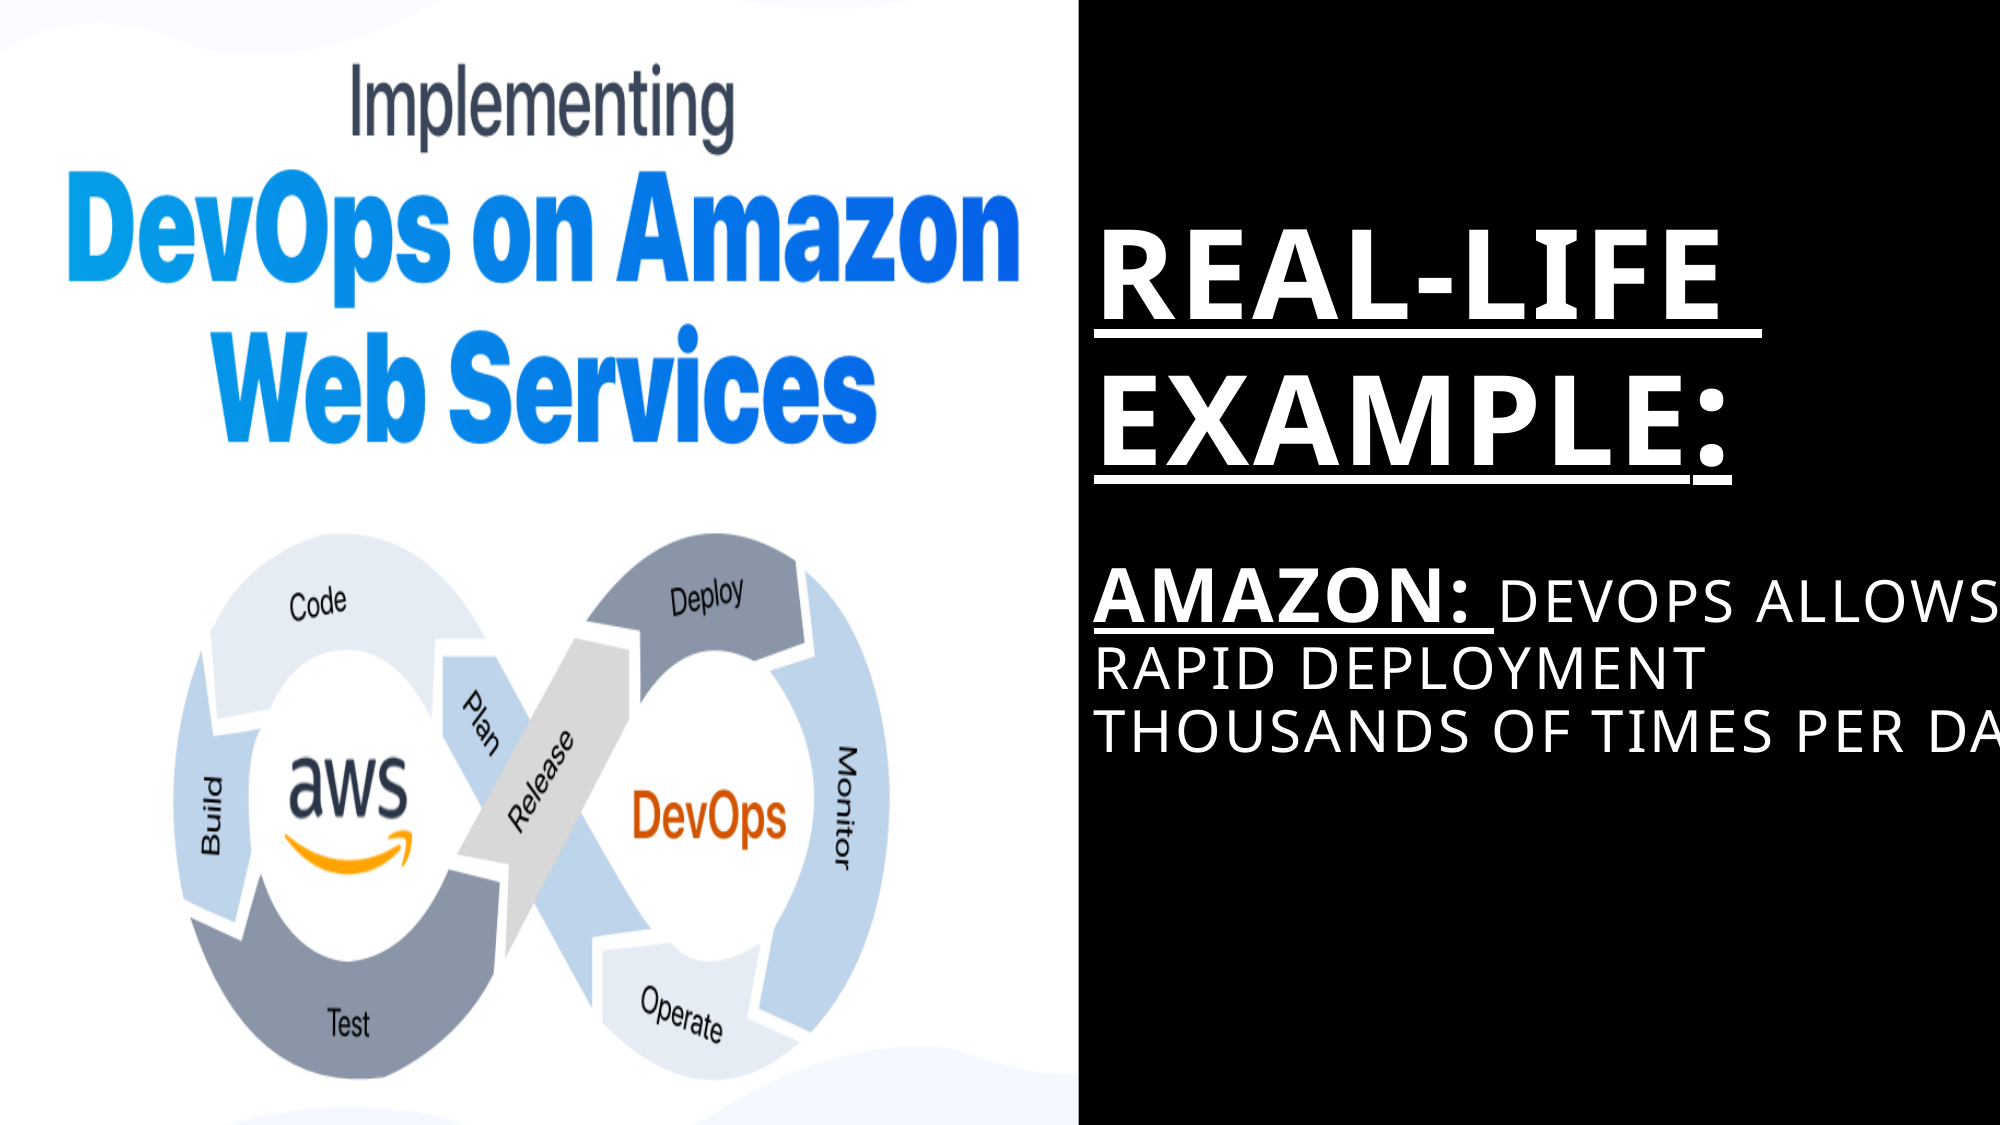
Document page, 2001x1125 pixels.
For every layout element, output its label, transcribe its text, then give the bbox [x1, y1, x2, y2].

picture [0, 0, 1079, 1125]
title Real-Life Example: Amazon: DevOps allows rapid deployment thousands of times per day. [1079, 204, 2000, 773]
